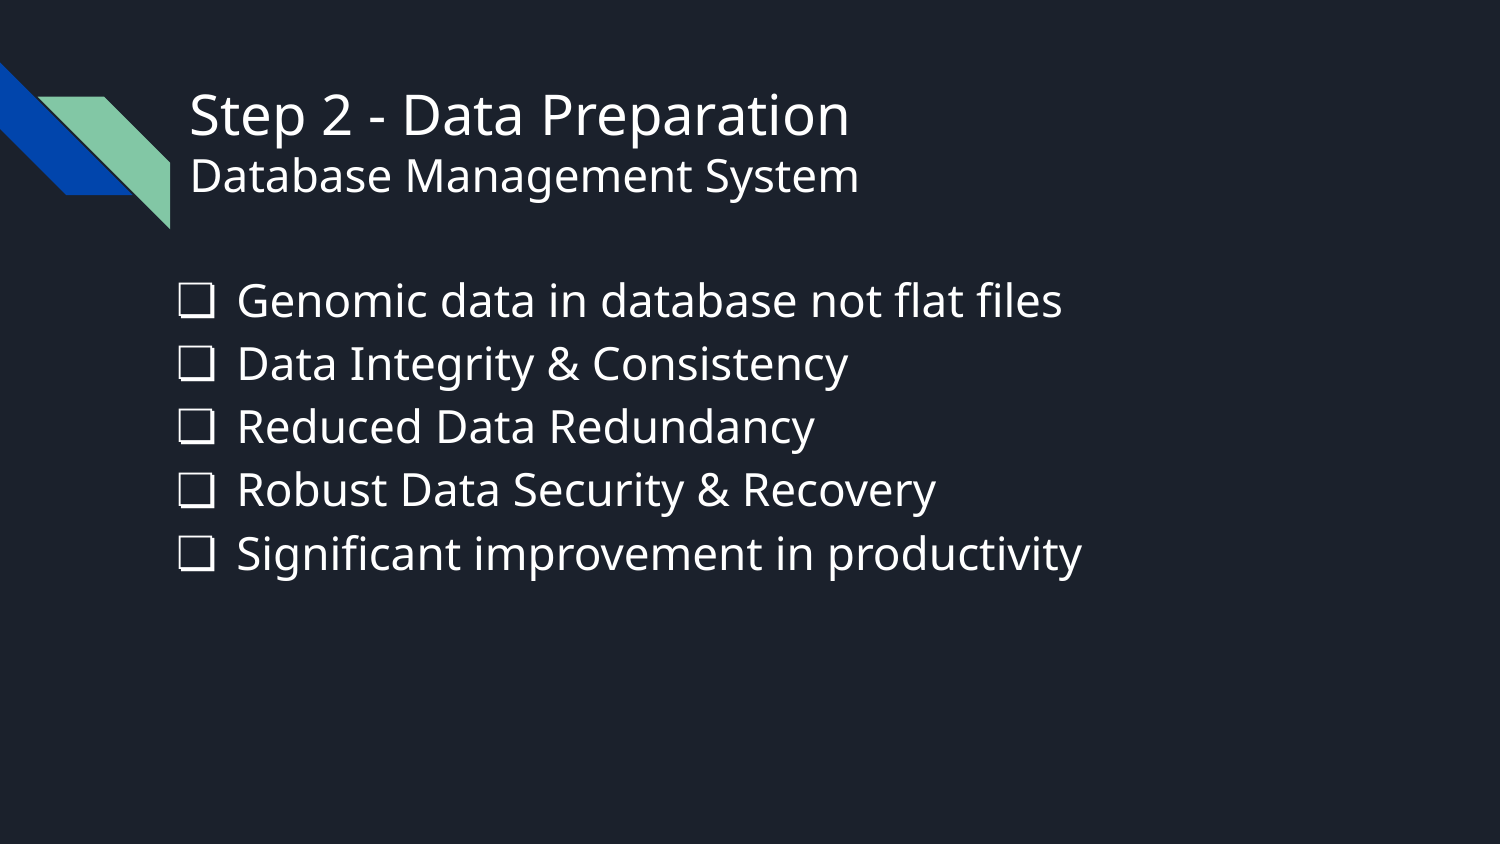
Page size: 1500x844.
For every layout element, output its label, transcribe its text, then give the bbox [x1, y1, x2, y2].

title Step 2 - Data Preparation Database Management System [174, 64, 1399, 249]
list Genomic data in database not flat files Data Integrity & Consistency Reduced Data Redundancy Robust Data Security & Recovery Significant improvement in productivity [146, 248, 1330, 720]
